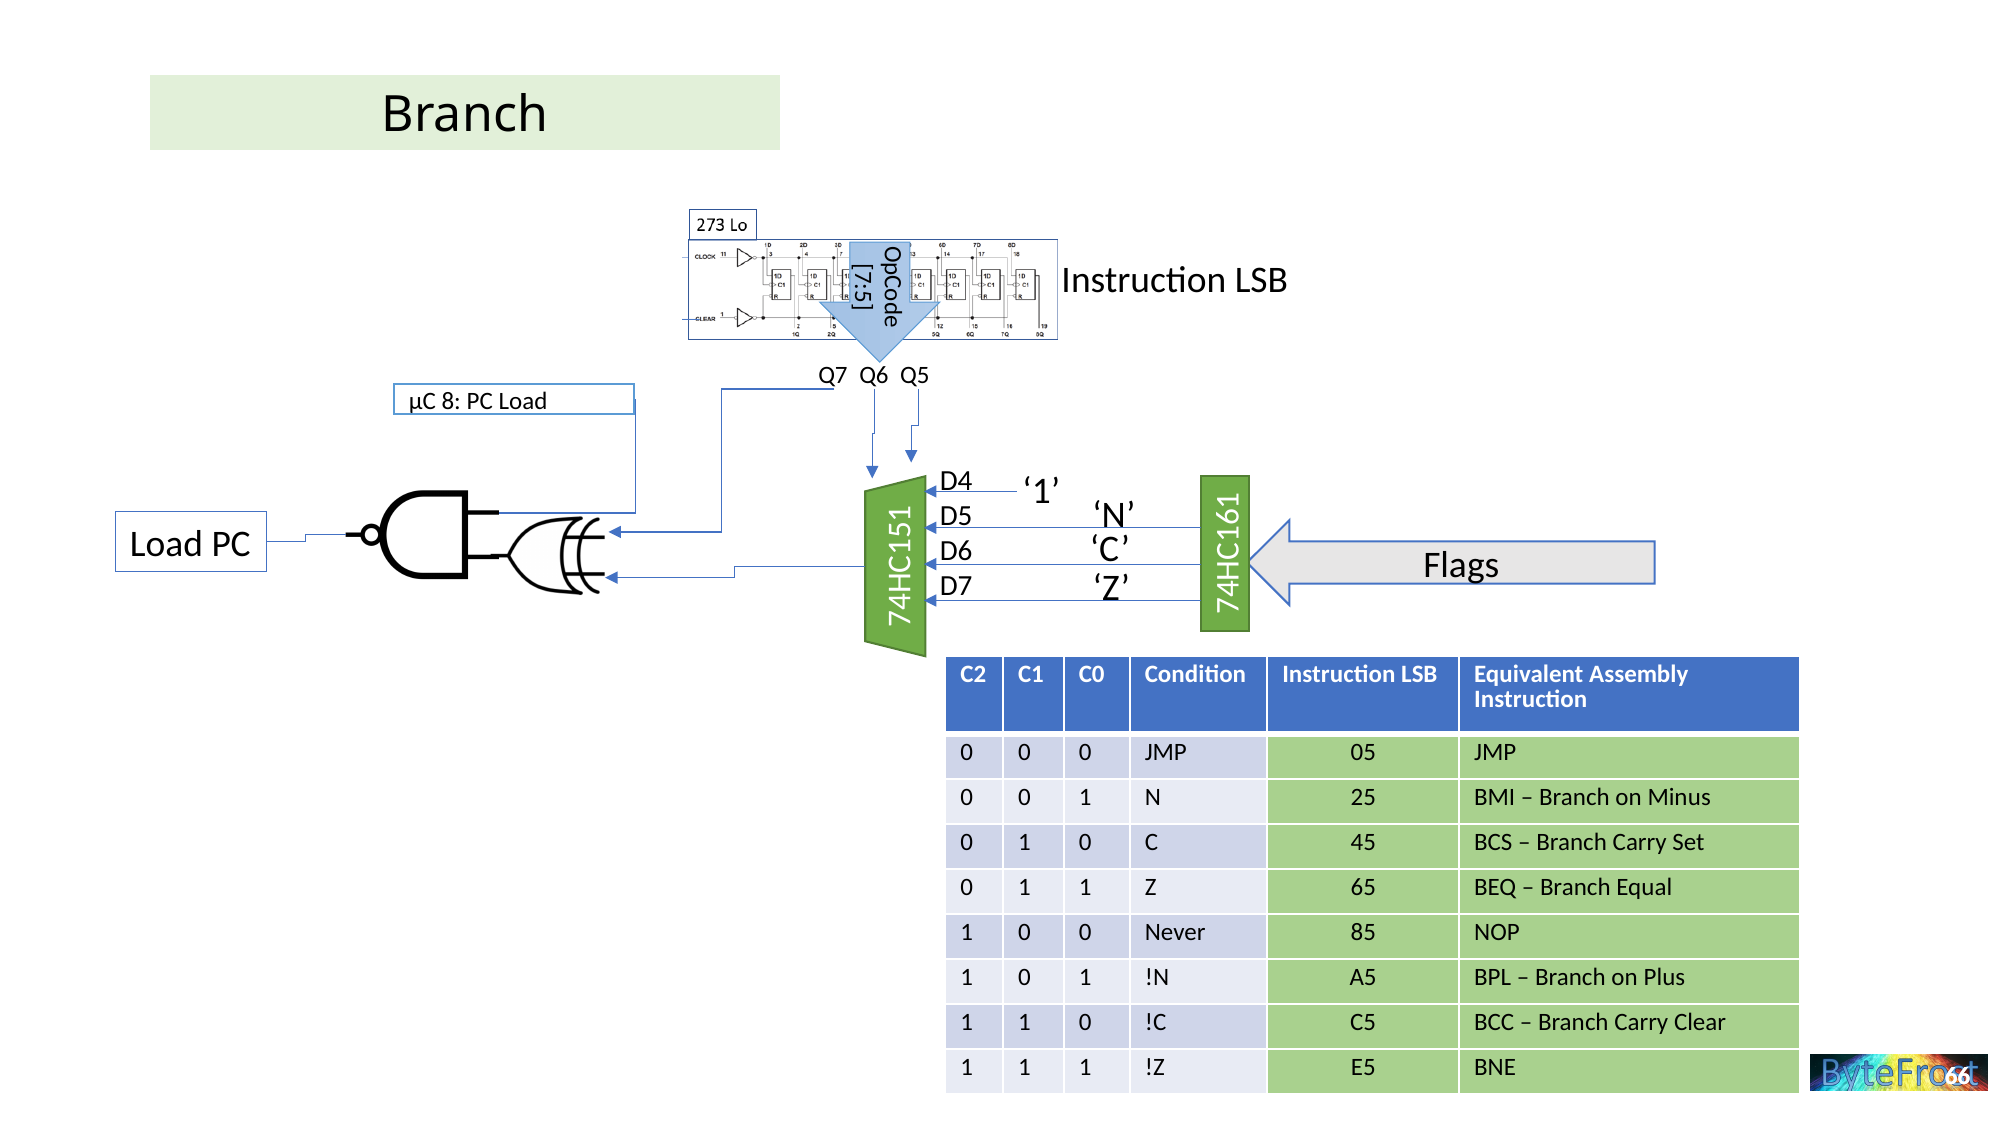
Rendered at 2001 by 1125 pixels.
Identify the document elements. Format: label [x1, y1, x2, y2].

table_cell [1268, 1005, 1458, 1048]
table_cell [1065, 960, 1129, 1003]
table_header [1065, 657, 1129, 731]
table_cell [946, 960, 1002, 1003]
table_cell [946, 870, 1002, 913]
table_header [1004, 657, 1063, 731]
table_cell [1268, 960, 1458, 1003]
table_cell [1004, 825, 1063, 868]
table_cell [1268, 1050, 1458, 1093]
table_cell [1004, 737, 1063, 778]
table_cell [1460, 737, 1799, 778]
picture [682, 202, 1078, 346]
table_cell [1131, 737, 1266, 778]
table_cell [1065, 915, 1129, 958]
table_cell [946, 1005, 1002, 1048]
table_cell [1460, 1050, 1799, 1093]
table_header [946, 657, 1002, 731]
table_cell [946, 737, 1002, 778]
table_cell [1268, 737, 1458, 778]
table_cell [1460, 825, 1799, 868]
table_cell [1268, 870, 1458, 913]
table_header [1268, 657, 1458, 731]
table_cell [1131, 1050, 1266, 1093]
table_cell [946, 1050, 1002, 1093]
table_cell [1131, 780, 1266, 823]
table_cell [1065, 825, 1129, 868]
table_cell [946, 915, 1002, 958]
table_cell [946, 780, 1002, 823]
table_cell [1460, 780, 1799, 823]
text_box [877, 422, 952, 430]
table_cell [1460, 870, 1799, 913]
table_cell [1065, 780, 1129, 823]
table_cell [1268, 825, 1458, 868]
table_cell [1065, 1005, 1129, 1048]
table_cell [1131, 825, 1266, 868]
table_cell [1004, 780, 1063, 823]
table_cell [1004, 870, 1063, 913]
text_box [1078, 247, 1304, 308]
table_cell [1004, 1005, 1063, 1048]
table_cell [1460, 915, 1799, 958]
table_cell [1268, 915, 1458, 958]
table_cell [1131, 1005, 1266, 1048]
table_header [1131, 657, 1266, 731]
title [150, 75, 780, 150]
table_cell [1268, 780, 1458, 823]
table_cell [1460, 1005, 1799, 1048]
text_box [115, 511, 346, 572]
text_box [605, 453, 1656, 658]
table_cell [1131, 915, 1266, 958]
table_cell [1460, 960, 1799, 1003]
table_cell [1065, 1050, 1129, 1093]
table_cell [1004, 1050, 1063, 1093]
text_box [393, 346, 1000, 533]
picture [1810, 1054, 1988, 1091]
table_cell [1131, 870, 1266, 913]
table_cell [1131, 960, 1266, 1003]
table_cell [1065, 870, 1129, 913]
table_header [1460, 657, 1799, 731]
table_cell [1004, 915, 1063, 958]
table_cell [946, 825, 1002, 868]
table_cell [1065, 737, 1129, 778]
table_cell [1004, 960, 1063, 1003]
picture [345, 479, 605, 598]
